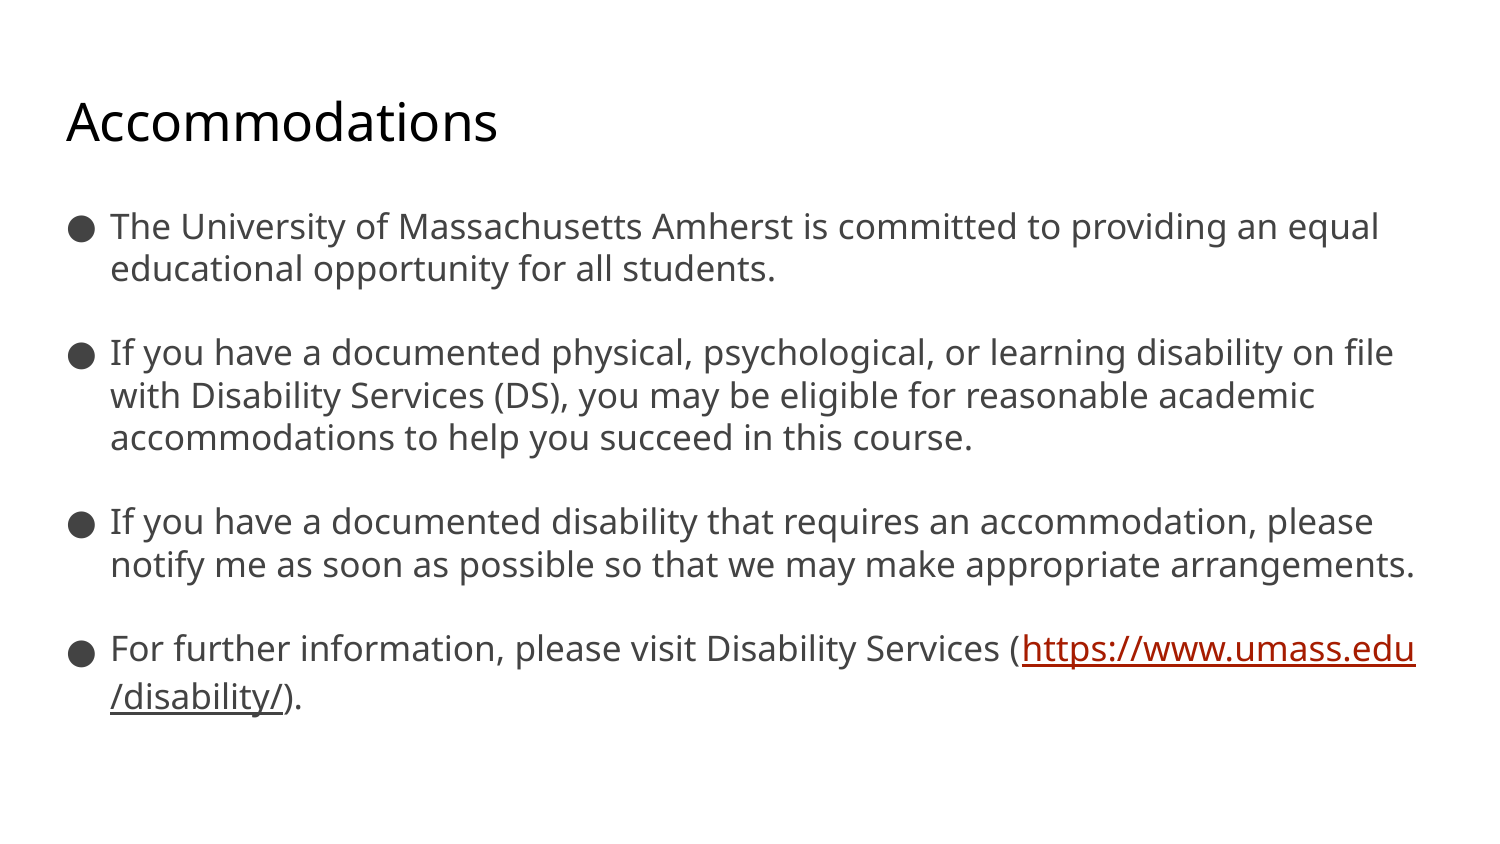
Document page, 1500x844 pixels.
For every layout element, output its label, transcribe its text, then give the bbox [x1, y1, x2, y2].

title Accommodations [51, 72, 1449, 167]
list The University of Massachusetts Amherst is committed to providing an equal educational opportunity for all students. If you have a documented physical, psychological, or learning disability on file with Disability Services (DS), you may be eligible for reasonable academic accommodations to help you succeed in this course. If you have a documented disability that requires an accommodation, please notify me as soon as possible so that we may make appropriate arrangements. For further information, please visit Disability Services (https://www.umass.edu/disability/). [51, 189, 1449, 750]
